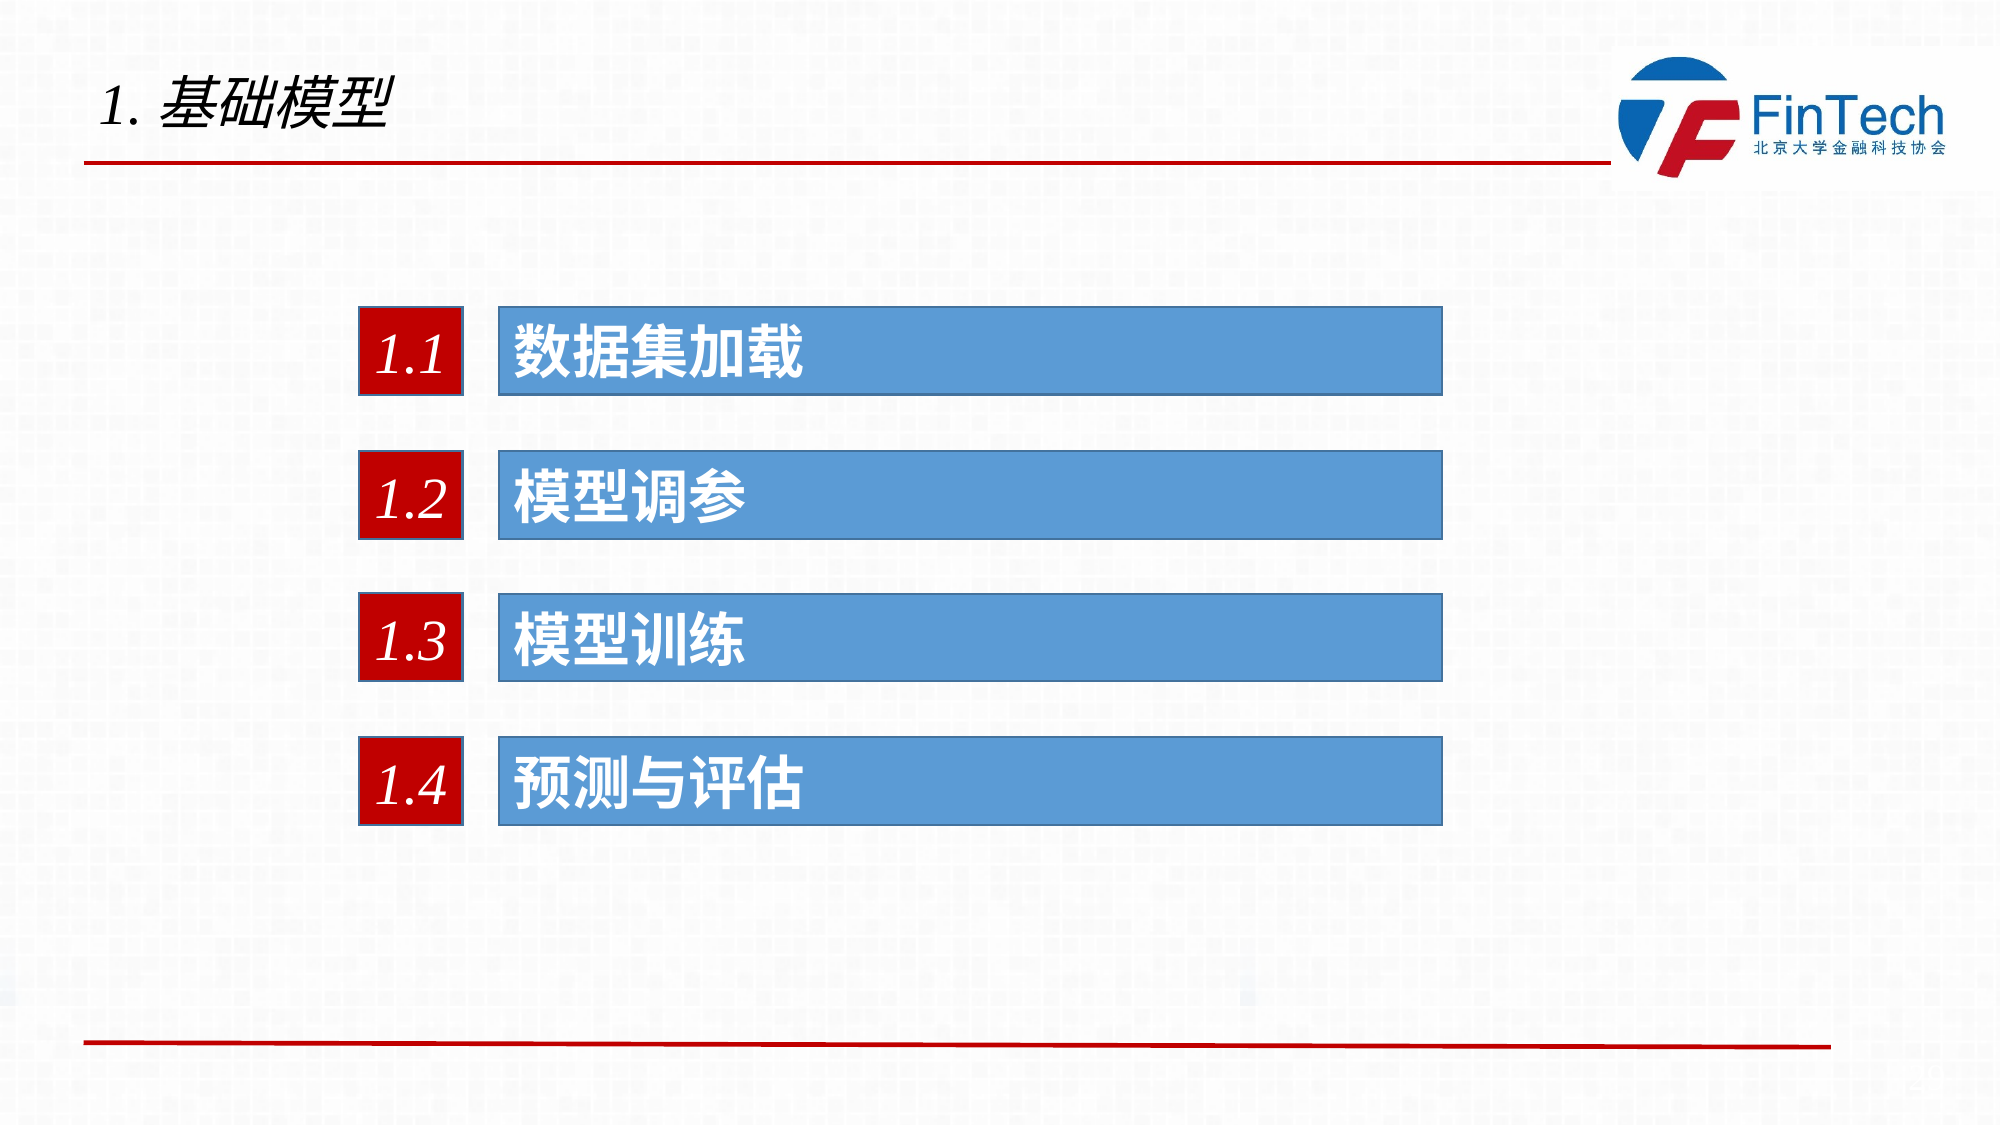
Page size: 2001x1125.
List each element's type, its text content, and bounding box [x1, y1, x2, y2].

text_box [359, 451, 1442, 540]
text_box 表 模型调参参数名、取值范围及最佳值 [0, 0, 2000, 1125]
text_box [359, 306, 1442, 395]
picture [1611, 46, 2000, 191]
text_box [359, 736, 1442, 825]
list 1.基础模型 [83, 66, 707, 147]
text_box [359, 593, 1442, 682]
